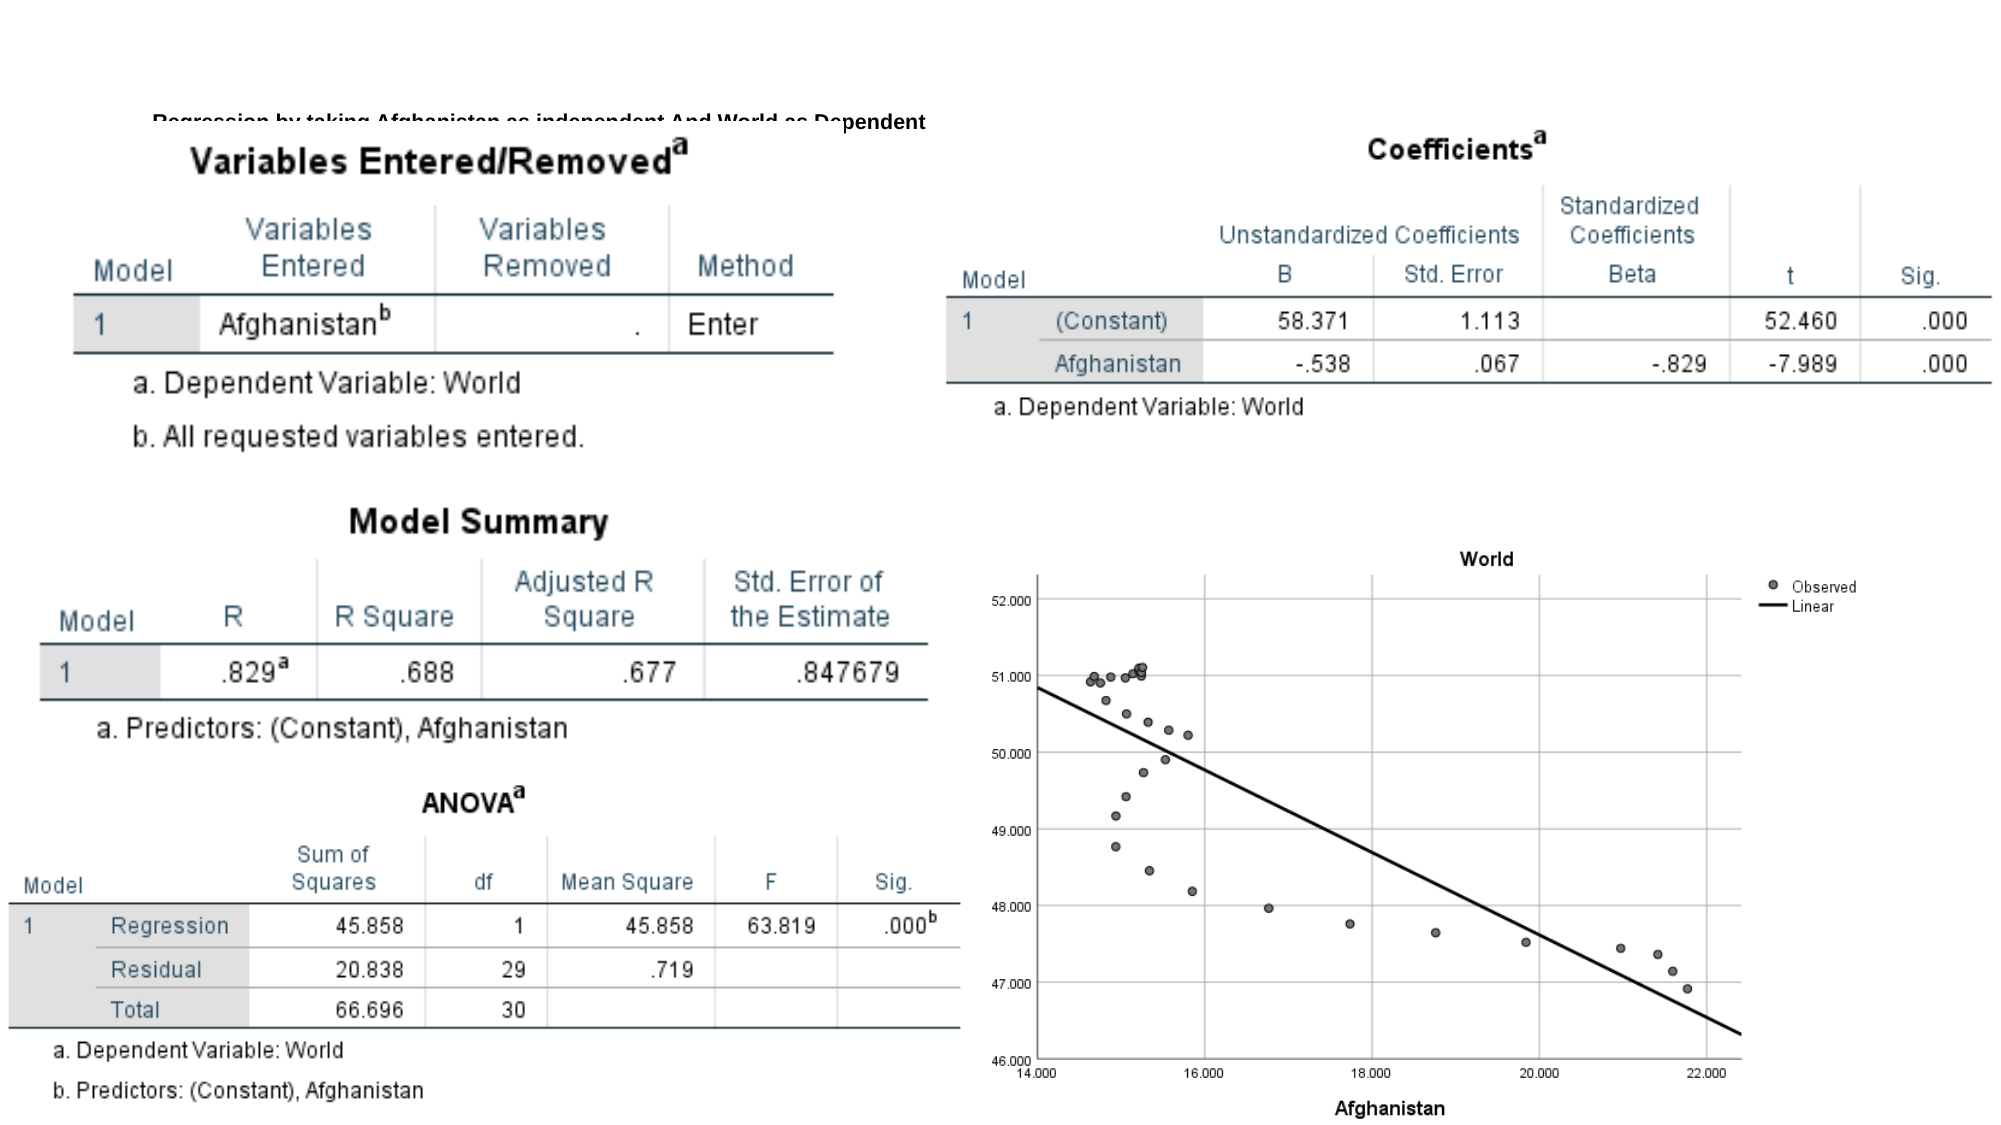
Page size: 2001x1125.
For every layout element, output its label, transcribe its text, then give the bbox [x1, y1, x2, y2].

picture [62, 121, 844, 472]
title Regression by taking Afghanistan as independent And World as Dependent [137, 59, 1863, 278]
picture [29, 483, 938, 762]
picture [937, 117, 2000, 435]
picture [0, 773, 968, 1117]
picture [973, 530, 2000, 1125]
